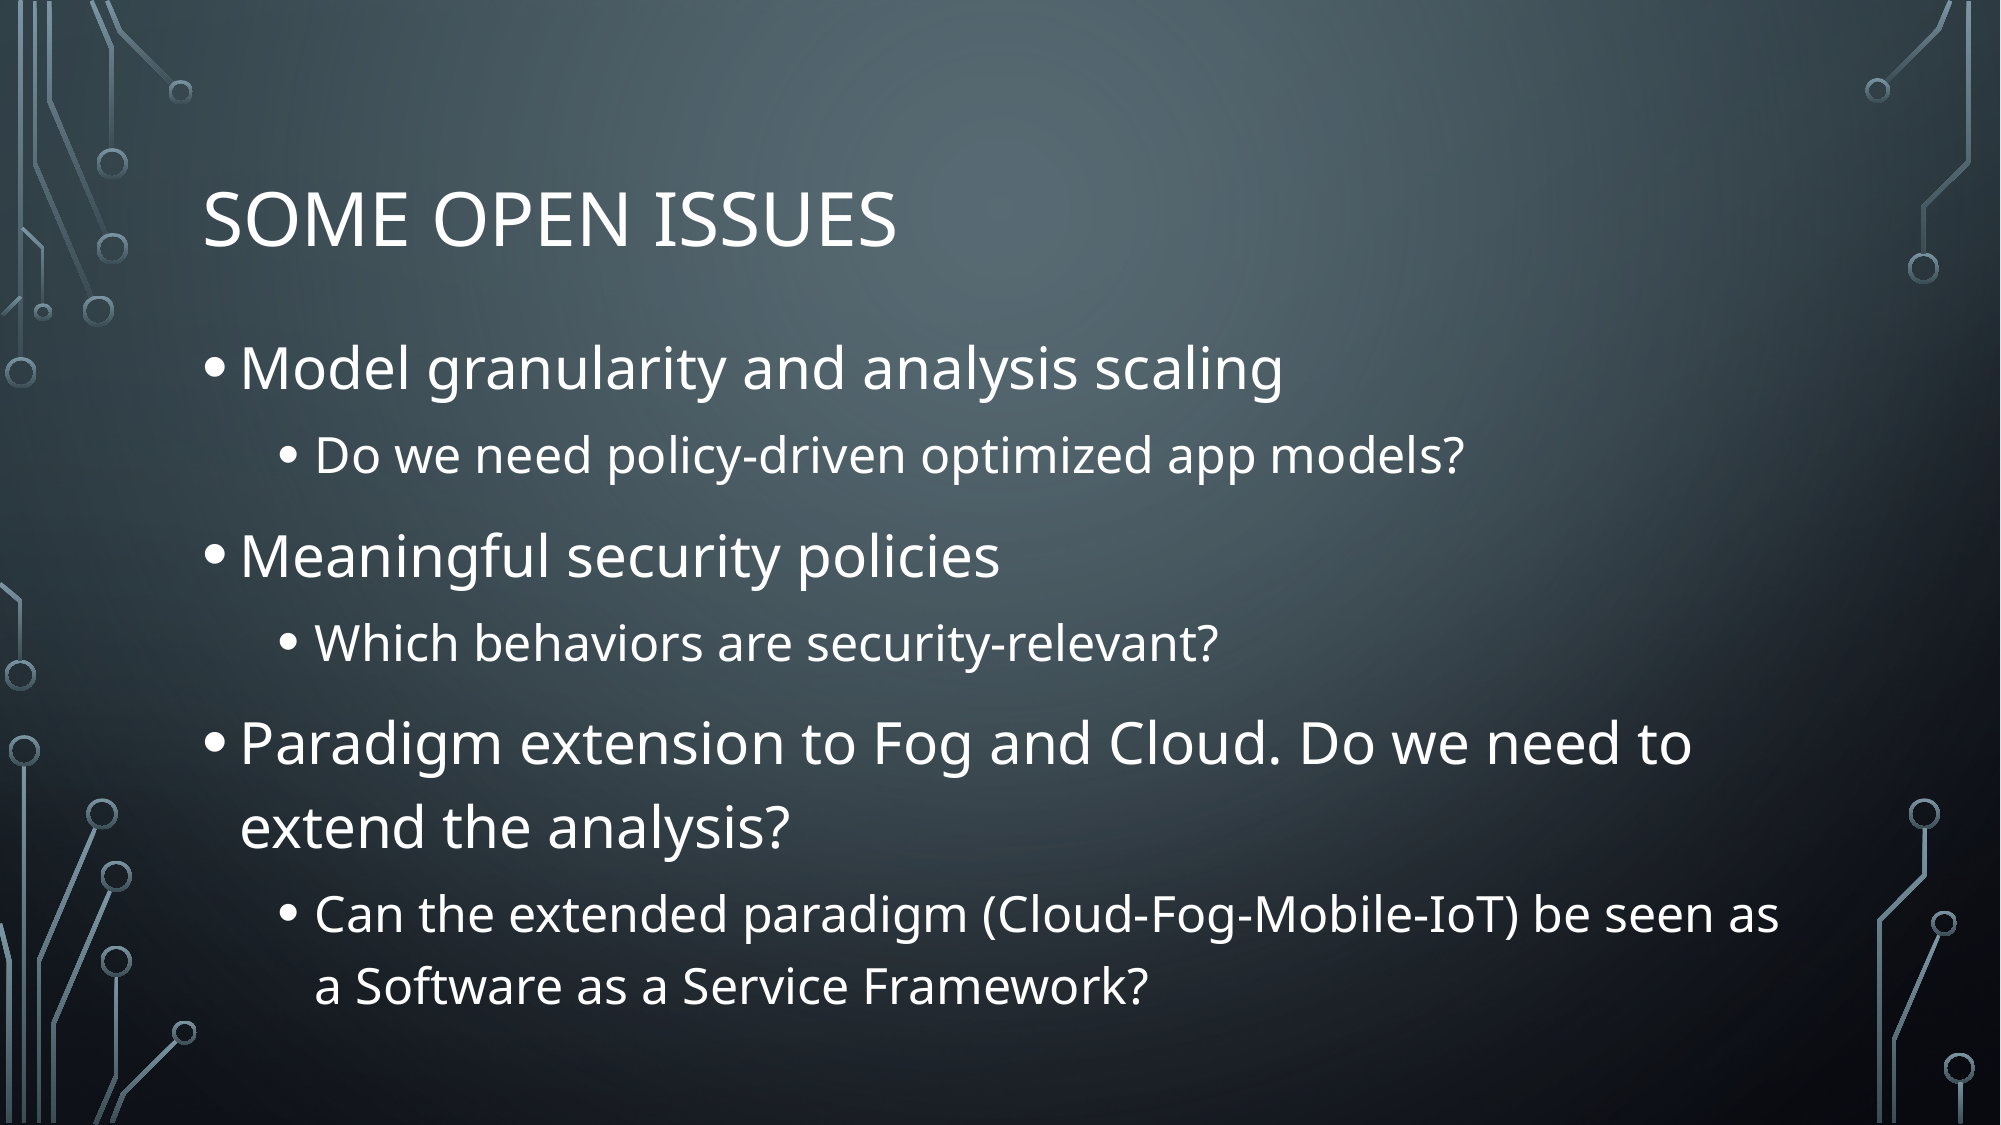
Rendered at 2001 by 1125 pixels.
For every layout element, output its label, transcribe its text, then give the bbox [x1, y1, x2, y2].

list Model granularity and analysis scaling Do we need policy-driven optimized app models? Meaningful security policies Which behaviors are security-relevant? Paradigm extension to Fog and Cloud. Do we need to extend the analysis? Can the extended paradigm (Cloud-Fog-Mobile-IoT) be seen as a Software as a Service Framework? [187, 309, 1813, 891]
title Some open ISSUES [187, 101, 1813, 309]
